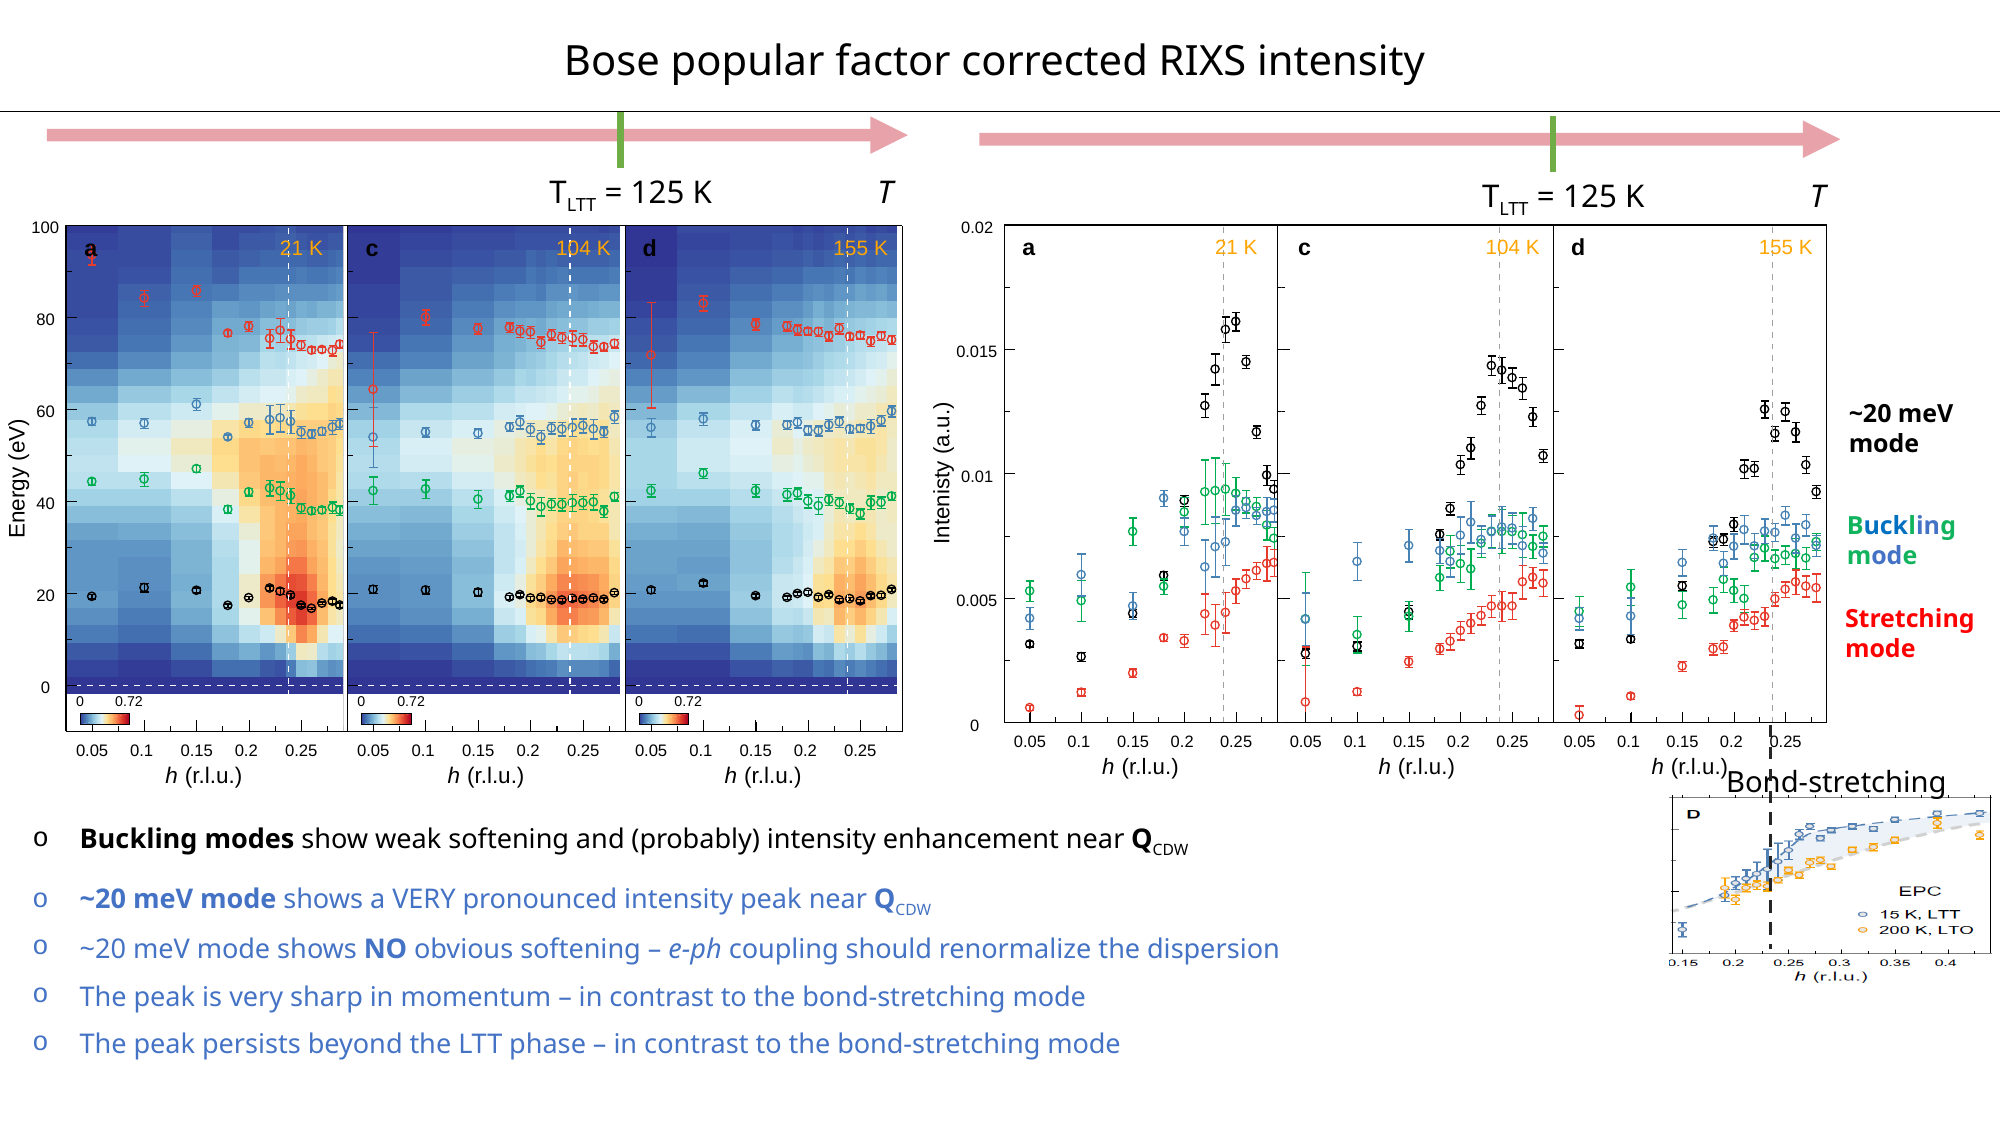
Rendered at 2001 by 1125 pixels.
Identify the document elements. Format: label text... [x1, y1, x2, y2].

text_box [46, 112, 971, 175]
text_box Buckling modes show weak softening and (probably) intensity enhancement near QCDW [17, 814, 1555, 866]
text_box Stretching mode [1888, 595, 2000, 670]
text_box ~20 meV mode [1888, 389, 2000, 465]
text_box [979, 115, 1903, 220]
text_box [917, 175, 1888, 797]
text_box Bond-stretching [1888, 755, 1994, 795]
text_box The peak persists beyond the LTT phase – in contrast to the bond-stretching mode [17, 1019, 1306, 1067]
text_box Buckling mode [1888, 502, 2000, 577]
picture [1668, 795, 2000, 985]
text_box Bose popular factor corrected RIXS intensity [232, 26, 1768, 92]
text_box ~20 meV mode shows a VERY pronounced intensity peak near QCDW [17, 874, 1306, 923]
text_box ~20 meV mode shows NO obvious softening – e-ph coupling should renormalize the dispersion [17, 923, 1306, 971]
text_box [0, 175, 965, 807]
text_box The peak is very sharp in momentum – in contrast to the bond-stretching mode [17, 971, 1306, 1019]
